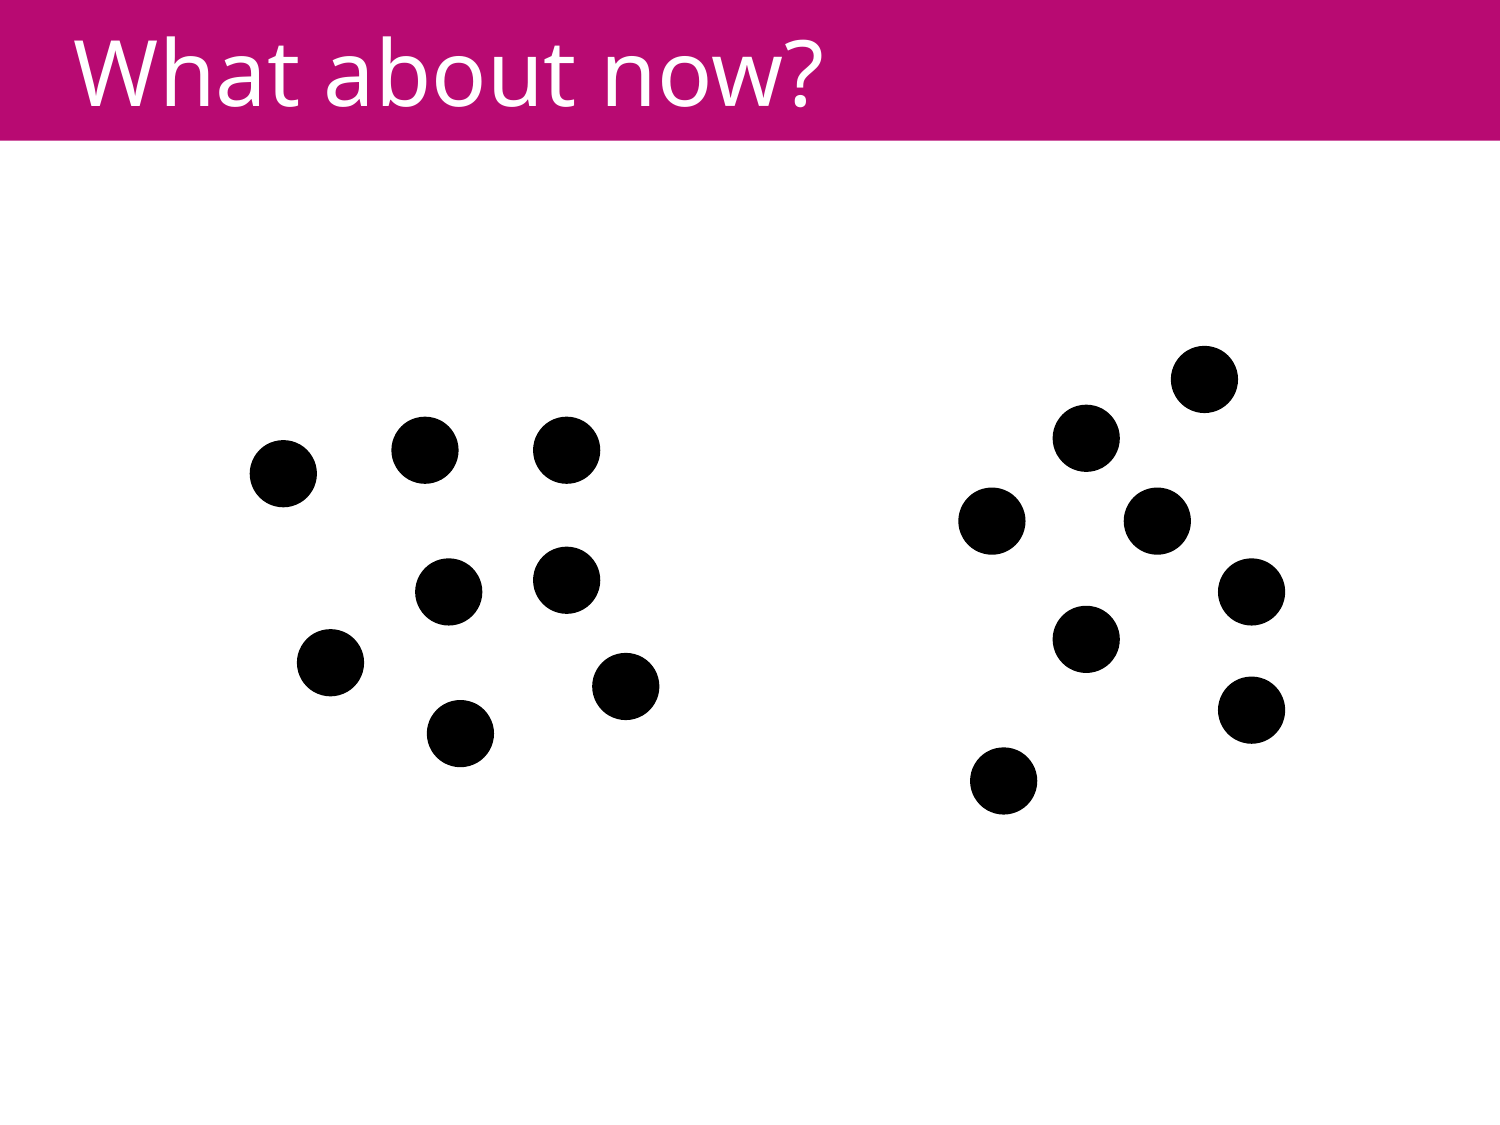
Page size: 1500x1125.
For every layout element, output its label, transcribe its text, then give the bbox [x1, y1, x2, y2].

text_box [430, 704, 490, 764]
text_box [1056, 609, 1116, 669]
text_box [1175, 350, 1234, 409]
text_box [253, 444, 313, 504]
text_box [301, 633, 360, 693]
text_box [962, 491, 1022, 551]
text_box [1127, 491, 1187, 551]
text_box [537, 550, 597, 610]
text_box [974, 751, 1034, 811]
text_box [419, 562, 479, 622]
text_box [537, 420, 597, 480]
text_box [395, 420, 455, 480]
text_box [596, 657, 656, 716]
text_box [1222, 562, 1282, 622]
title What about now? [0, 0, 1500, 141]
text_box [1222, 680, 1282, 740]
text_box [1056, 408, 1116, 468]
